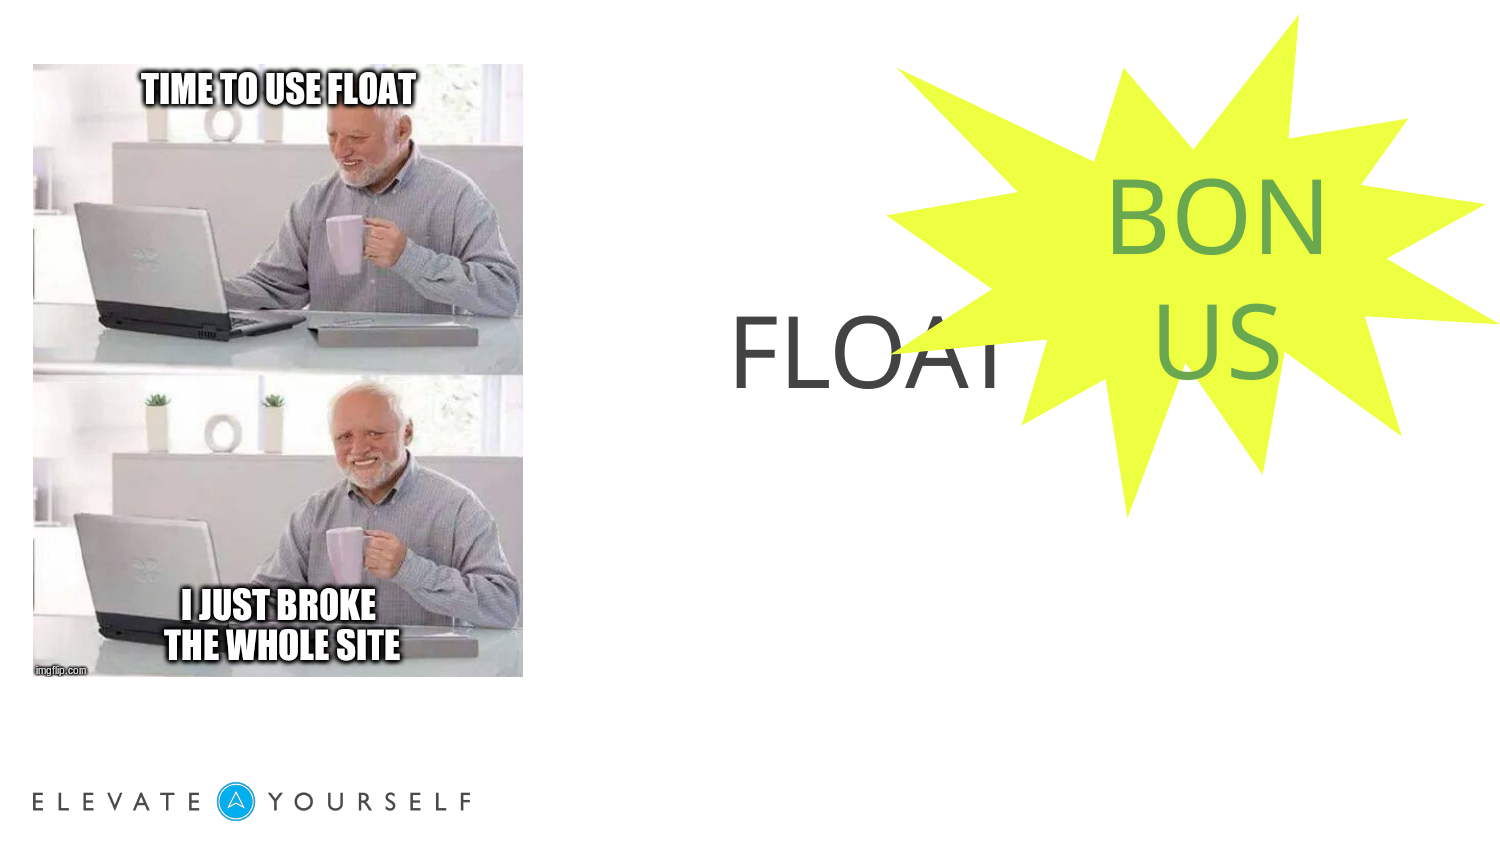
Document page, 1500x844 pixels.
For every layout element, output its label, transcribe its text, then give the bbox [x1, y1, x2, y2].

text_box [886, 14, 1500, 519]
text_box FLOAT [529, 273, 881, 430]
picture [33, 781, 470, 821]
picture [33, 63, 524, 677]
